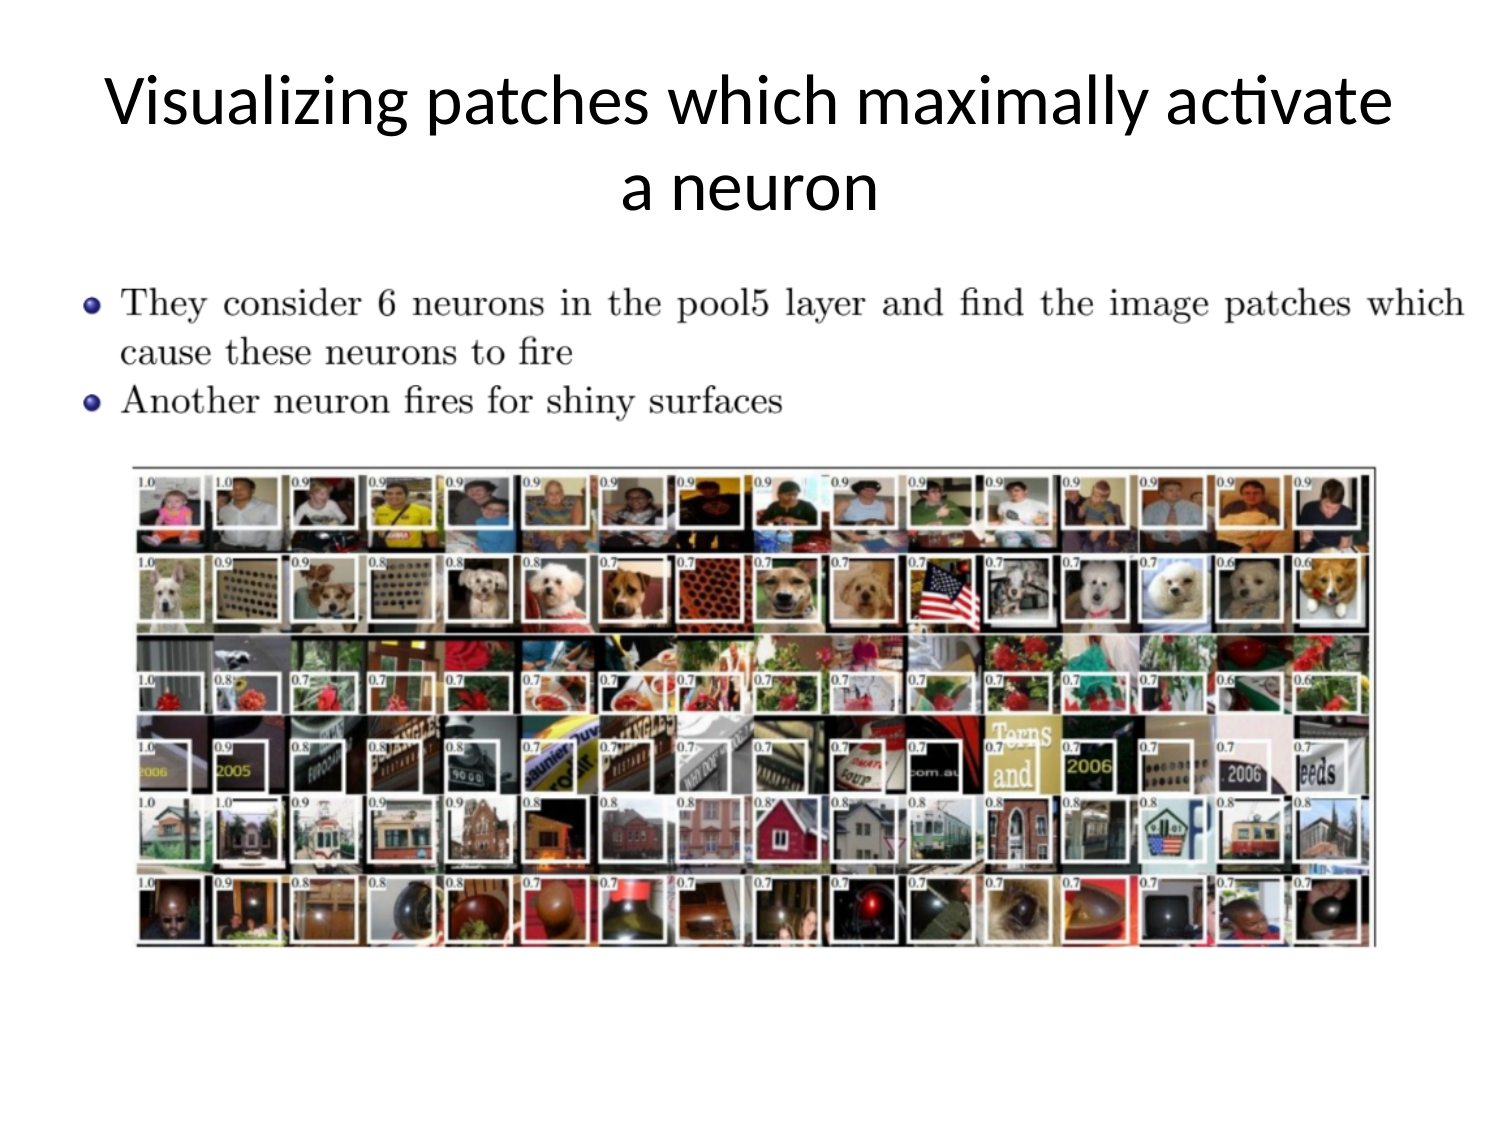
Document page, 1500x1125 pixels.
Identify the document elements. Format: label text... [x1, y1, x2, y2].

title Visualizing patches which maximally activate a neuron [75, 45, 1425, 233]
picture [64, 272, 1485, 999]
